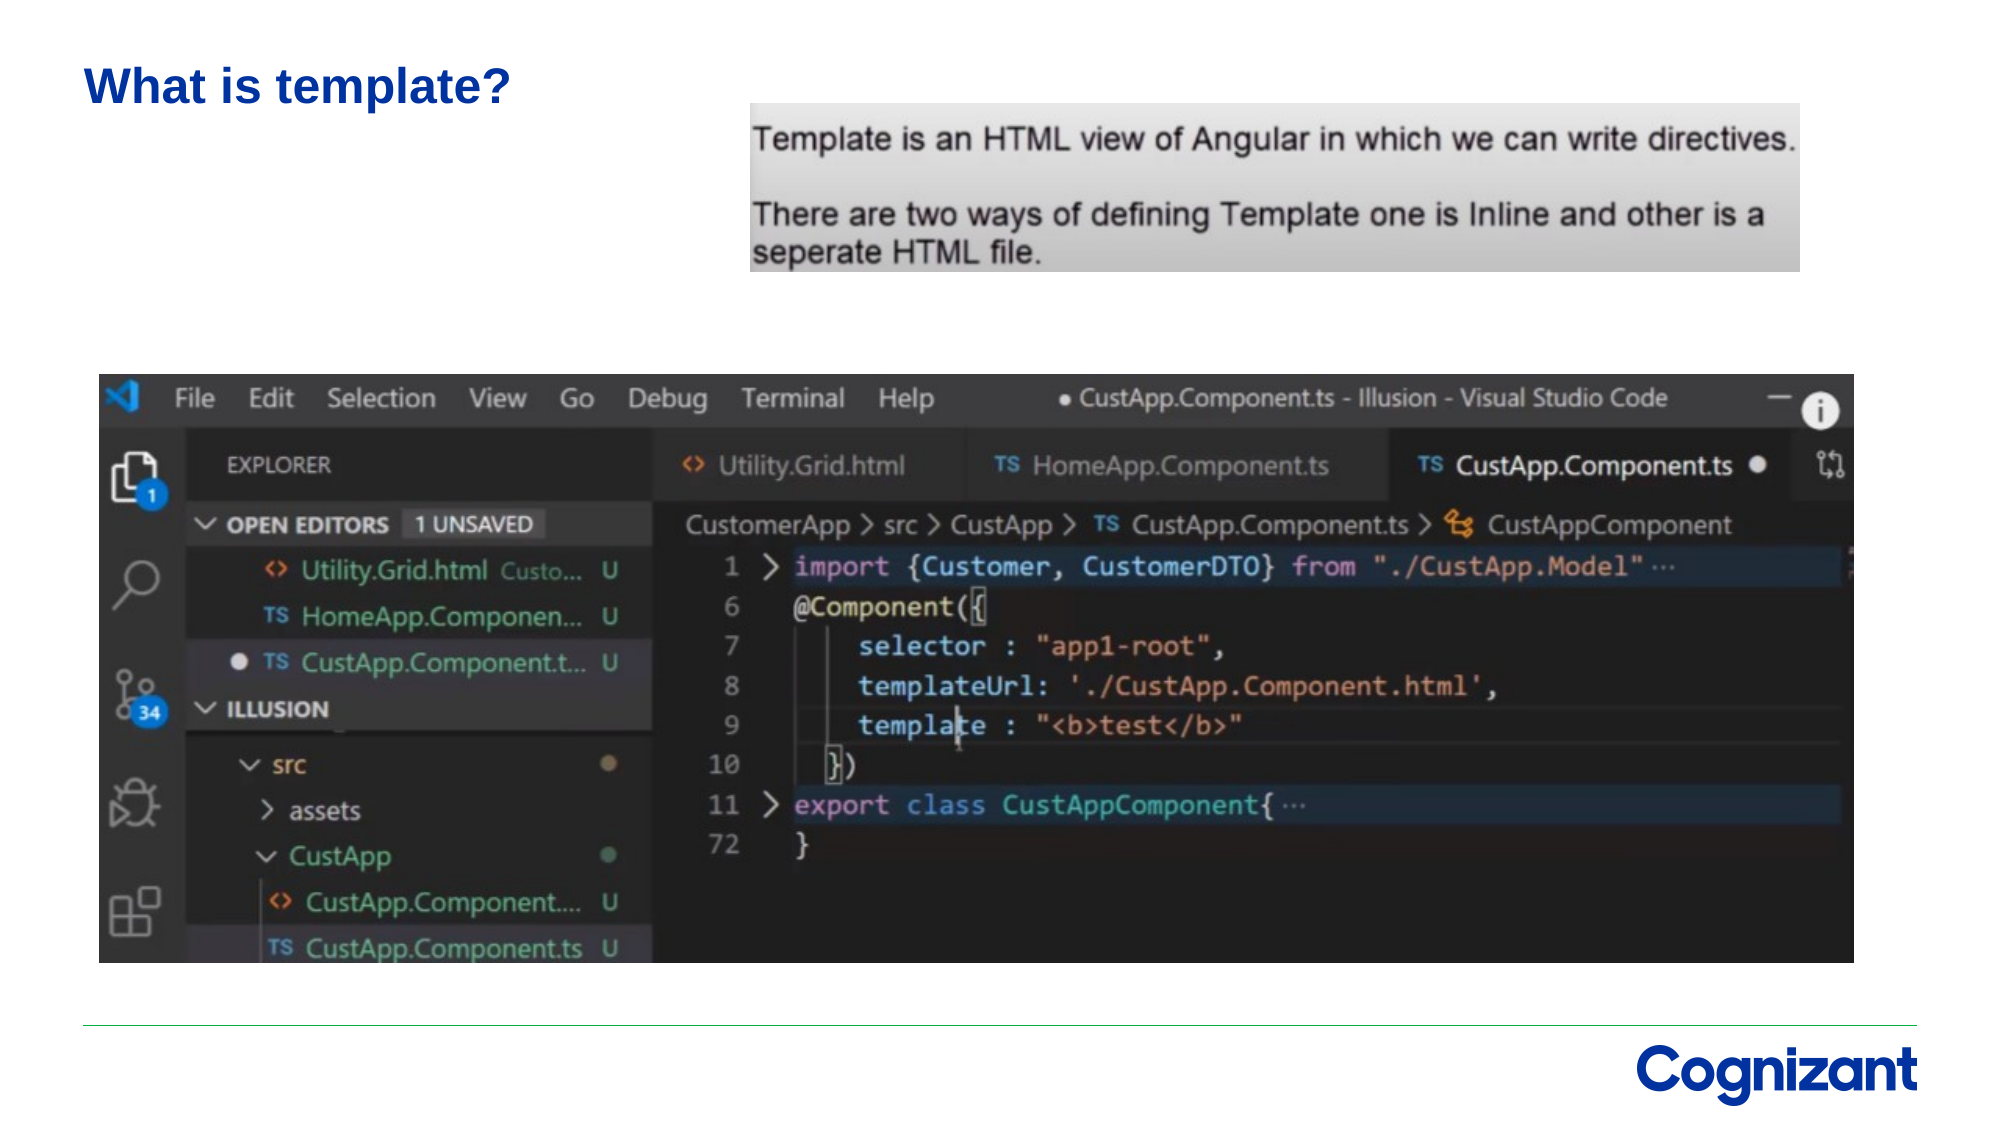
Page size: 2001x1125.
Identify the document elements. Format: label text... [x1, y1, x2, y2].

picture [1637, 1045, 1917, 1106]
picture [749, 103, 1800, 272]
title What is template? [83, 60, 1918, 234]
picture [99, 374, 1854, 963]
